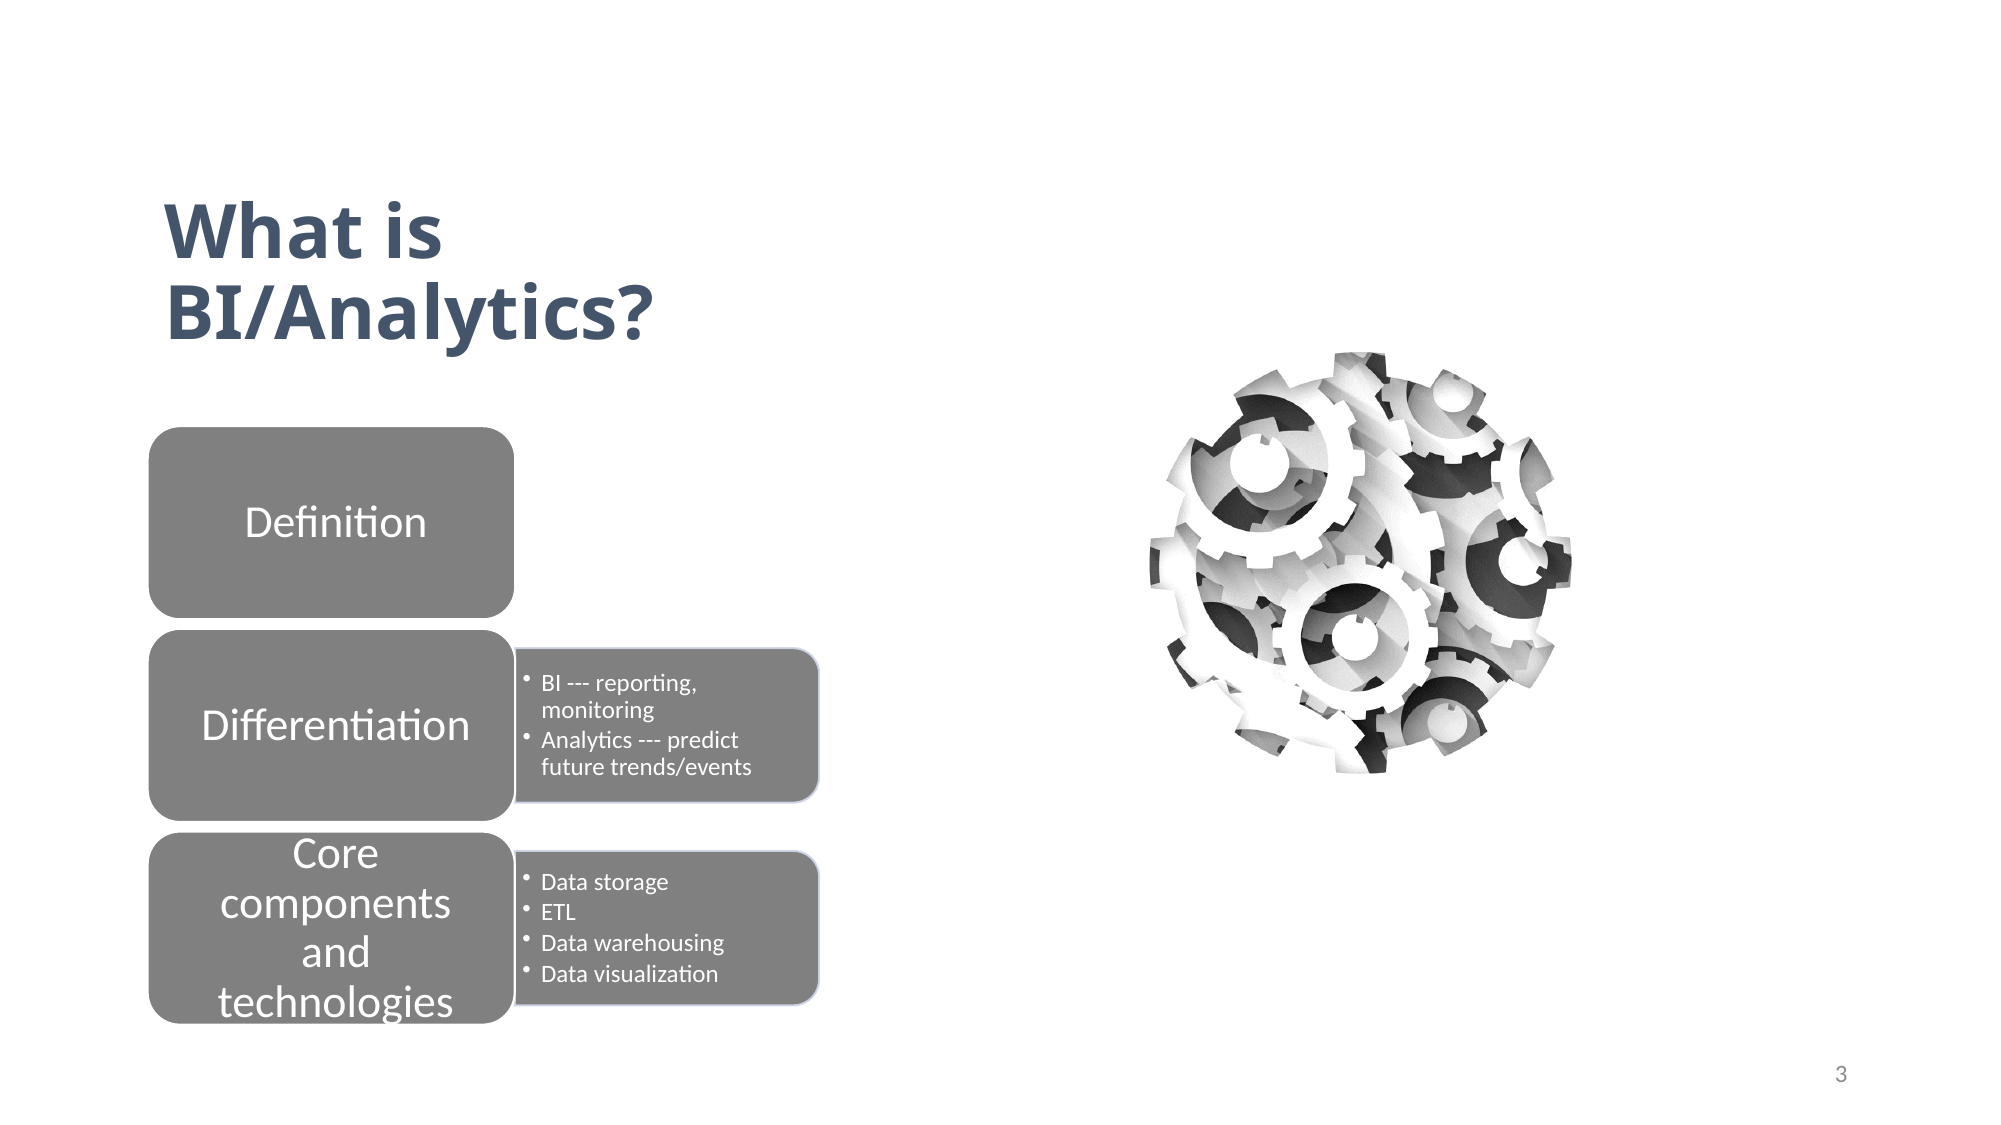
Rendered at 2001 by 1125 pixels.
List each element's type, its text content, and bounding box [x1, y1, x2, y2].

title What is BI/Analytics? [149, 93, 820, 364]
slide_number 3 [1412, 1042, 1863, 1103]
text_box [819, 258, 1900, 867]
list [147, 425, 820, 1025]
